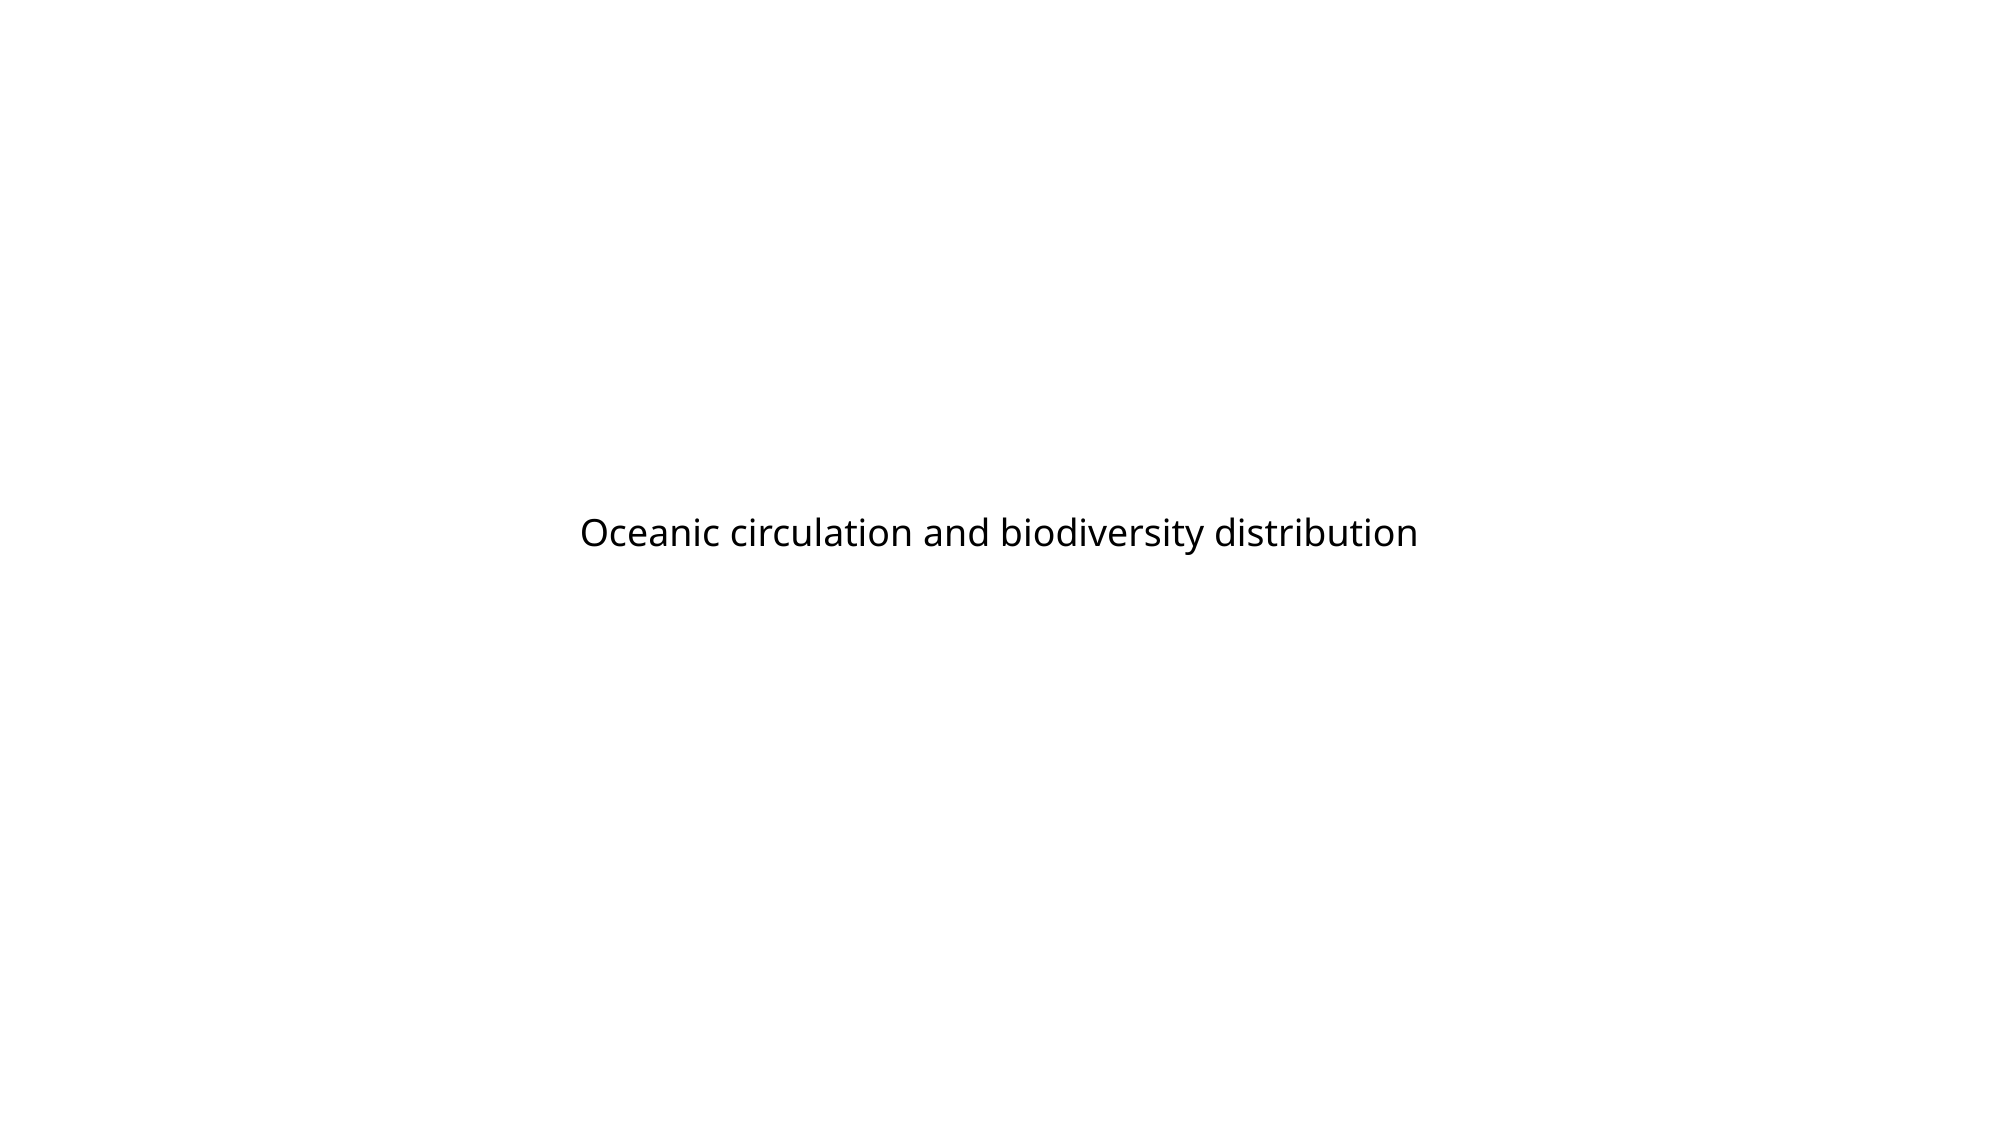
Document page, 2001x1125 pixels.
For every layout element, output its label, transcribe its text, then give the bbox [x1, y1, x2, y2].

text_box Oceanic circulation and biodiversity distribution [565, 501, 1435, 562]
